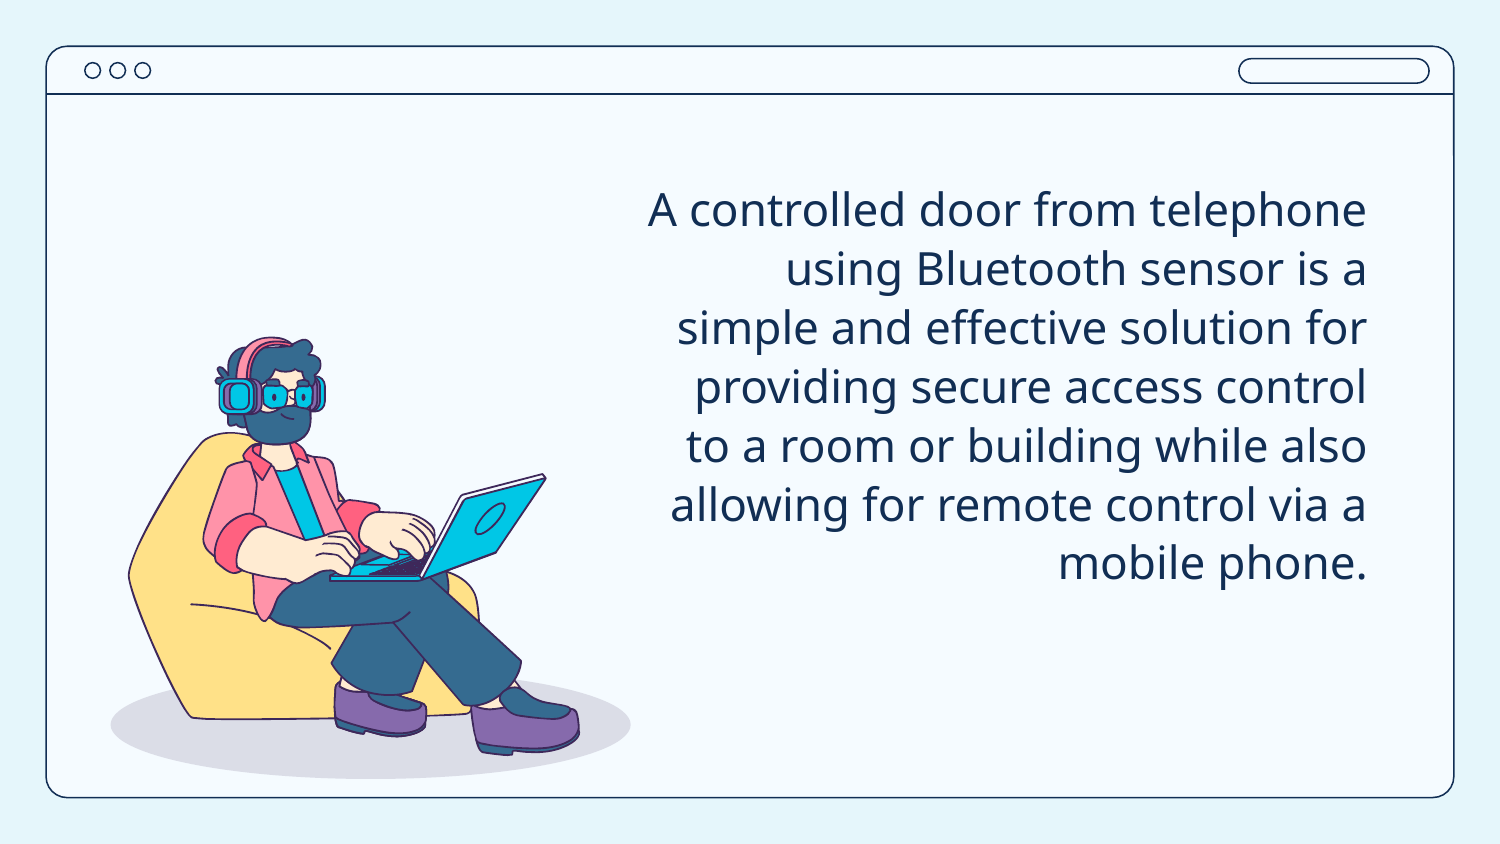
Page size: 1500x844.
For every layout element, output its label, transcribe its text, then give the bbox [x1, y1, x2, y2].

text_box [110, 336, 631, 780]
subtitle A controlled door from telephone using Bluetooth sensor is a simple and effective solution for providing secure access control to a room or building while also allowing for remote control via a mobile phone. [630, 150, 1383, 605]
